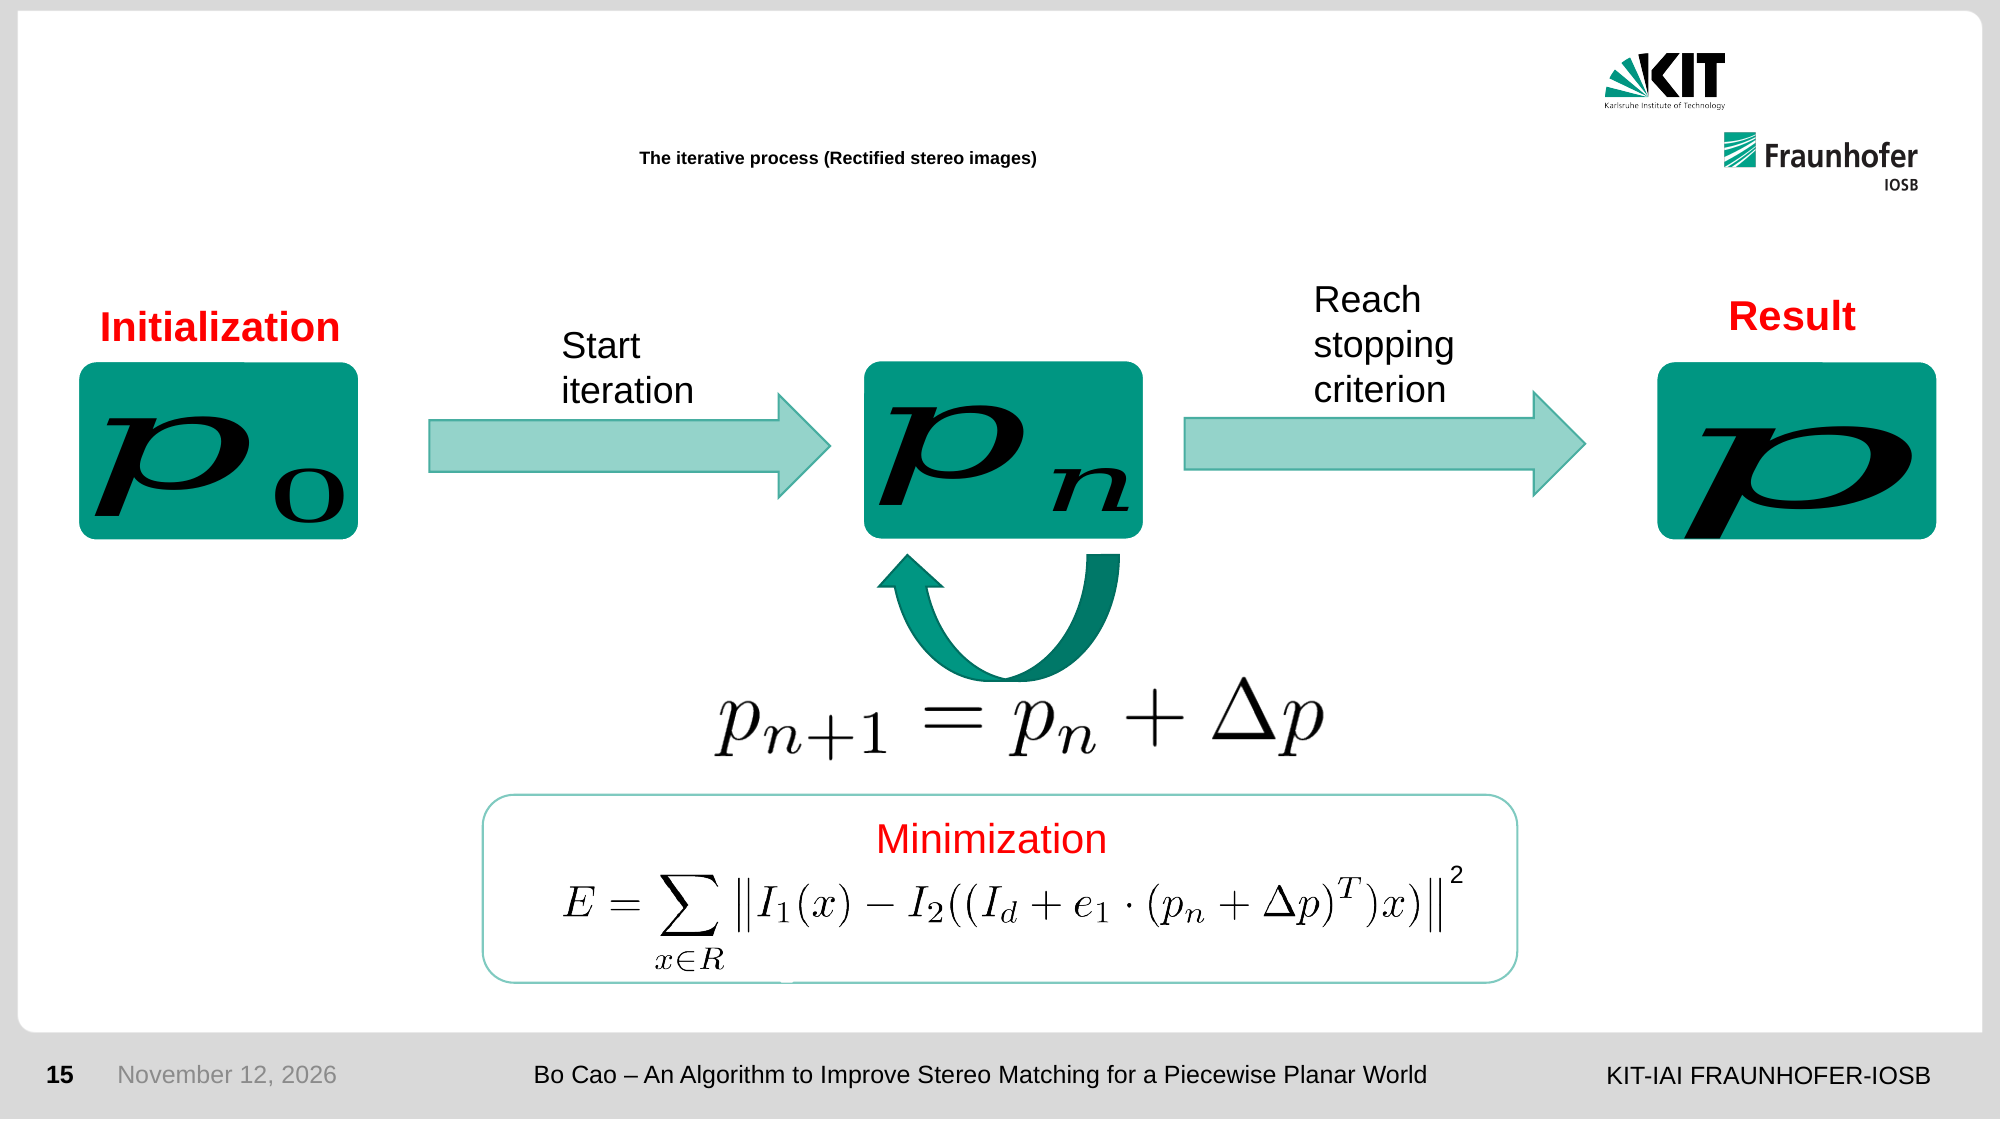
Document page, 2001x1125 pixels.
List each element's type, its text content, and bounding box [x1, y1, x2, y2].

text_box [481, 793, 1519, 984]
text_box 2 [1434, 851, 1509, 896]
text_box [862, 359, 1144, 540]
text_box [74, 267, 1938, 544]
text_box [779, 975, 795, 984]
picture [0, 0, 2000, 1119]
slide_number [118, 1058, 397, 1119]
text_box [876, 553, 987, 672]
title The iterative process (Rectified stereo images) [86, 72, 1592, 176]
slide_number 15 [45, 1058, 118, 1119]
text_box [1023, 553, 1120, 672]
text_box Minimization [861, 804, 1146, 869]
